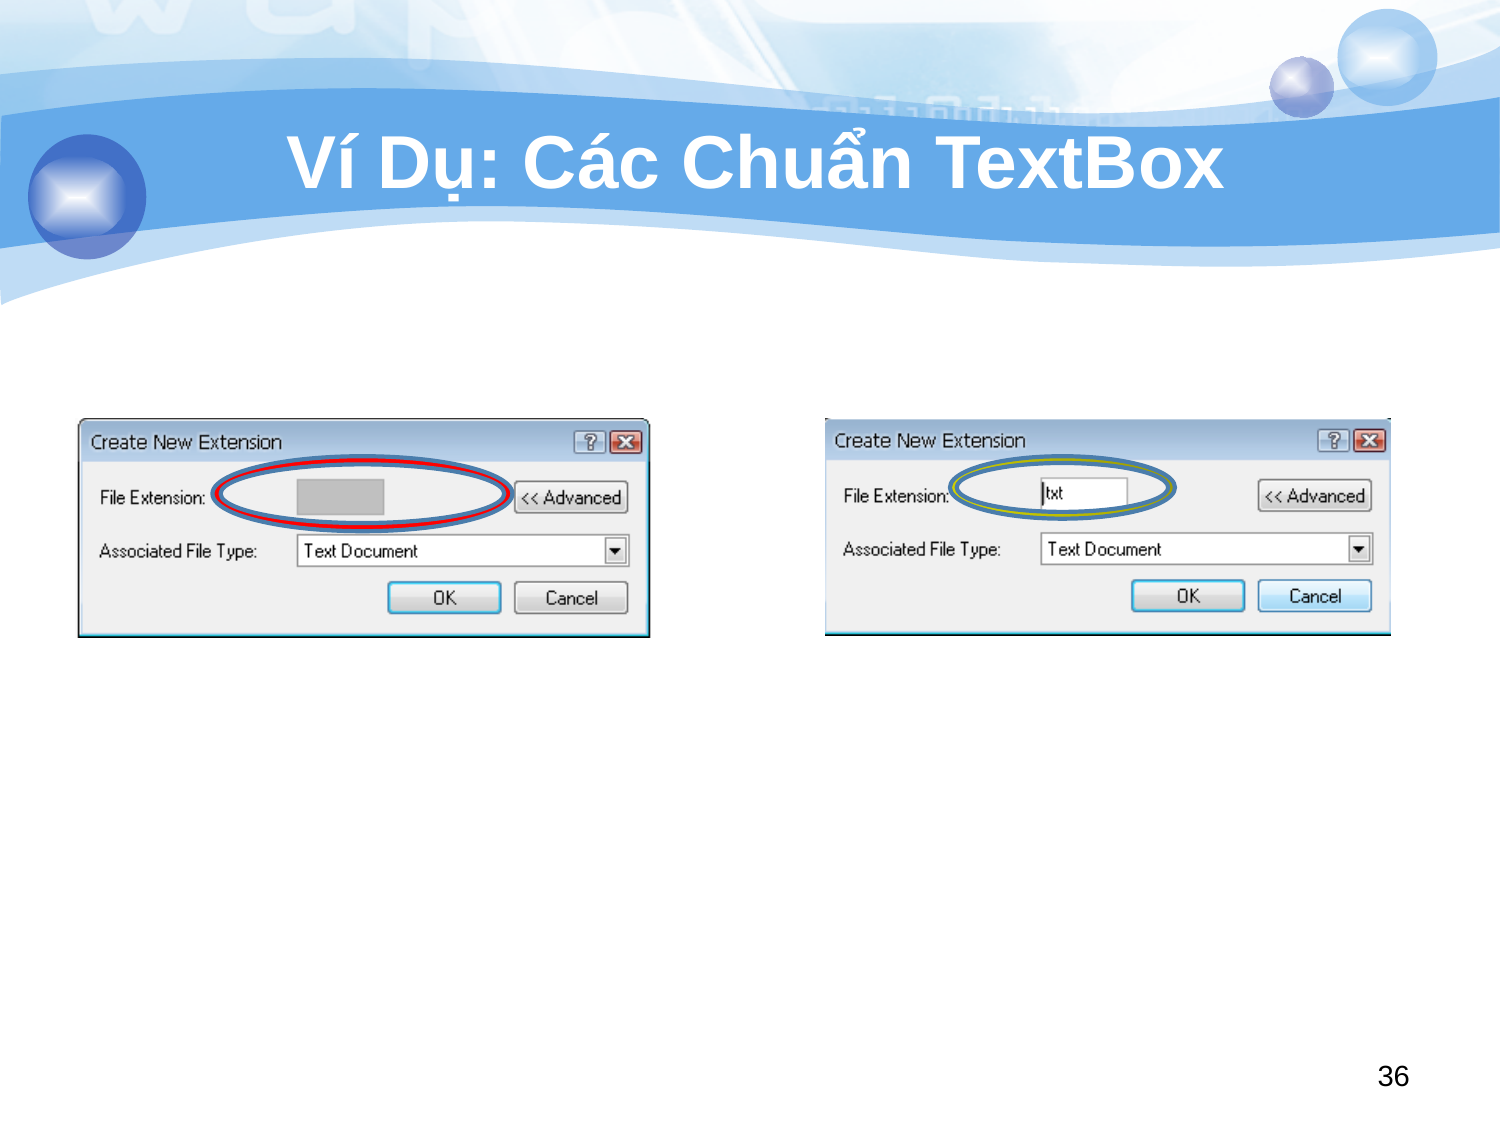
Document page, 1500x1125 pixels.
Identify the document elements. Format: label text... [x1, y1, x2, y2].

title Ví Dụ: Các Chuẩn TextBox [149, 112, 1363, 206]
picture [74, 418, 652, 638]
picture [0, 0, 1500, 112]
picture [824, 418, 1391, 637]
slide_number 36 [1074, 1049, 1426, 1103]
